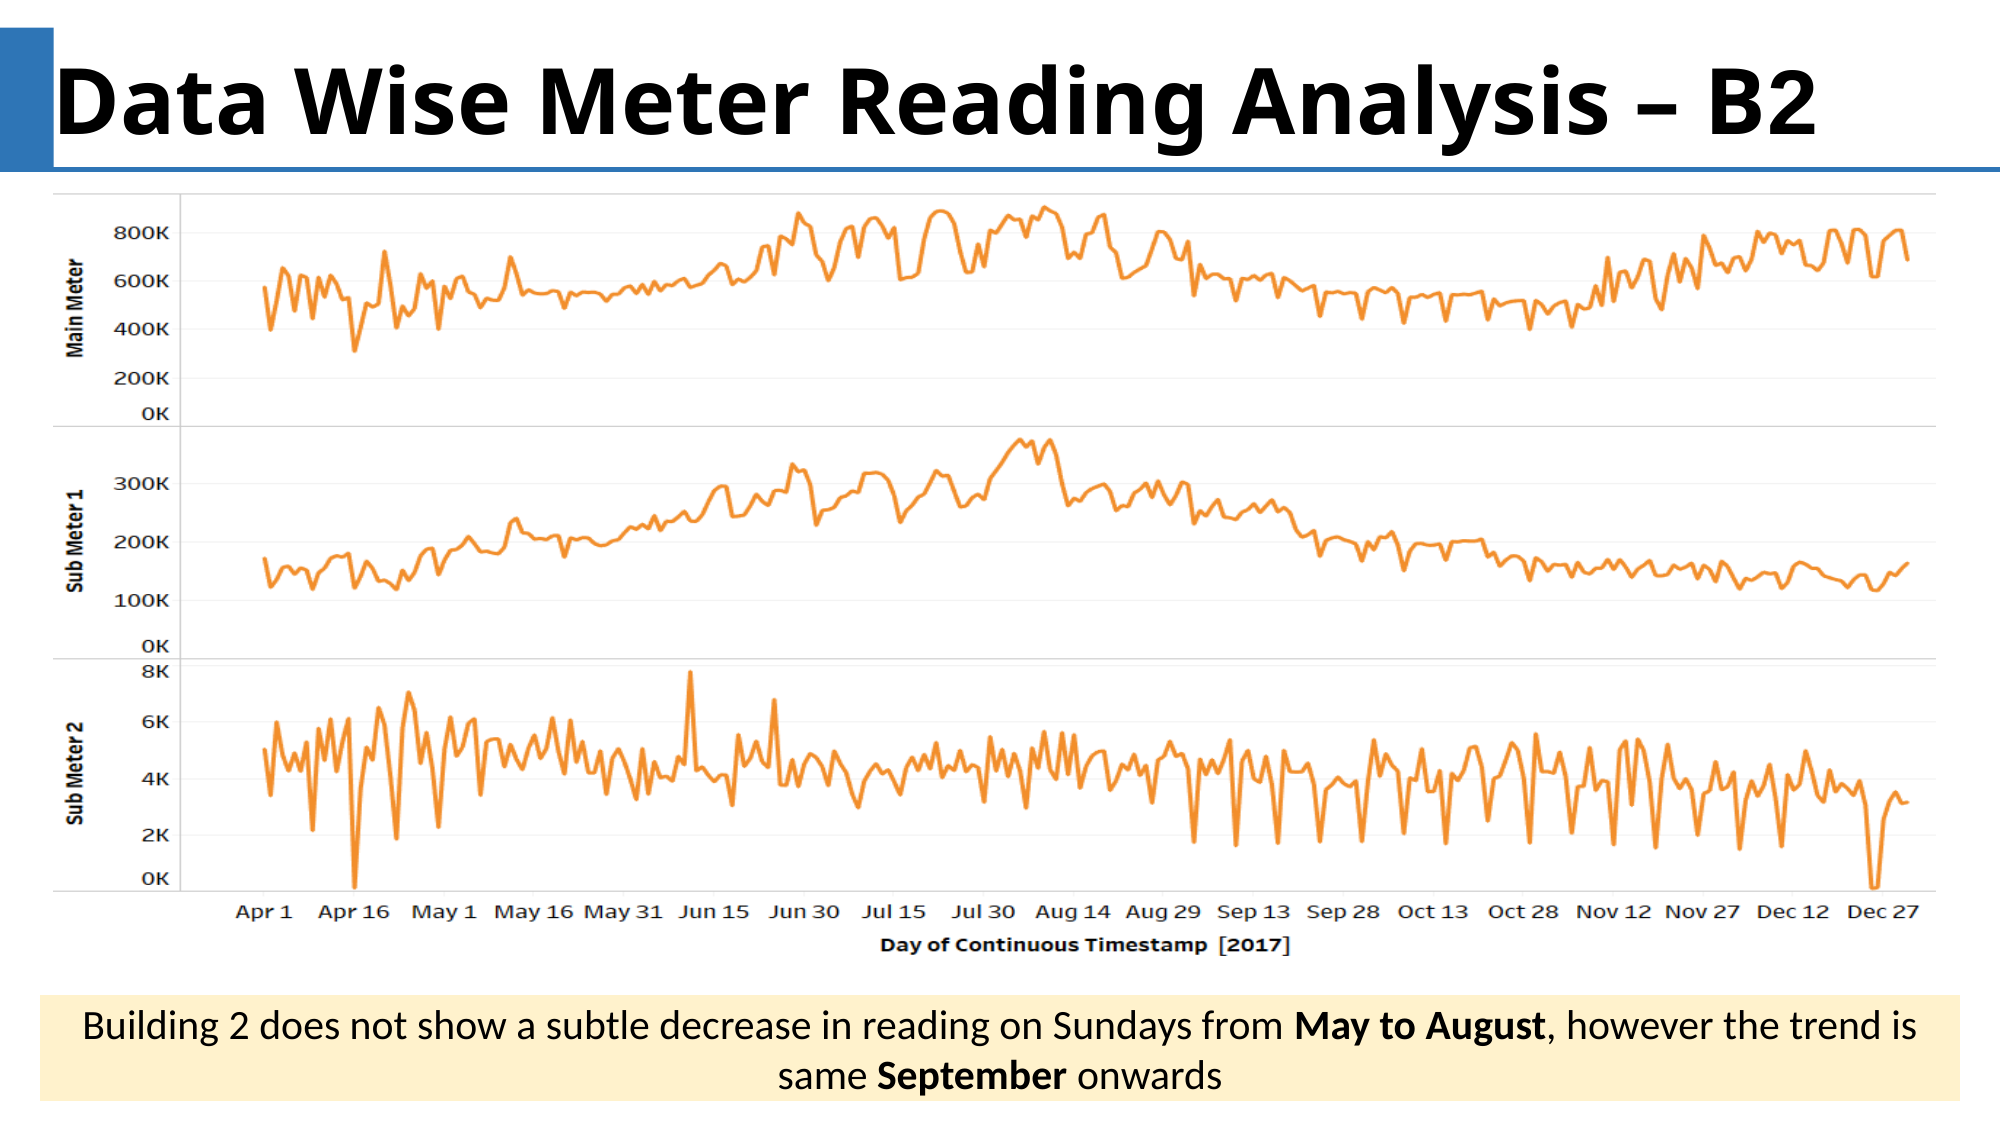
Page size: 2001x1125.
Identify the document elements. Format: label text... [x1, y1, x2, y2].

picture [53, 190, 1936, 964]
text_box Data Wise Meter Reading Analysis – B2 [55, 35, 2000, 160]
text_box Building 2 does not show a subtle decrease in reading on Sundays from May to August, however the trend is same September onwards [37, 992, 1963, 1104]
text_box [0, 27, 55, 167]
